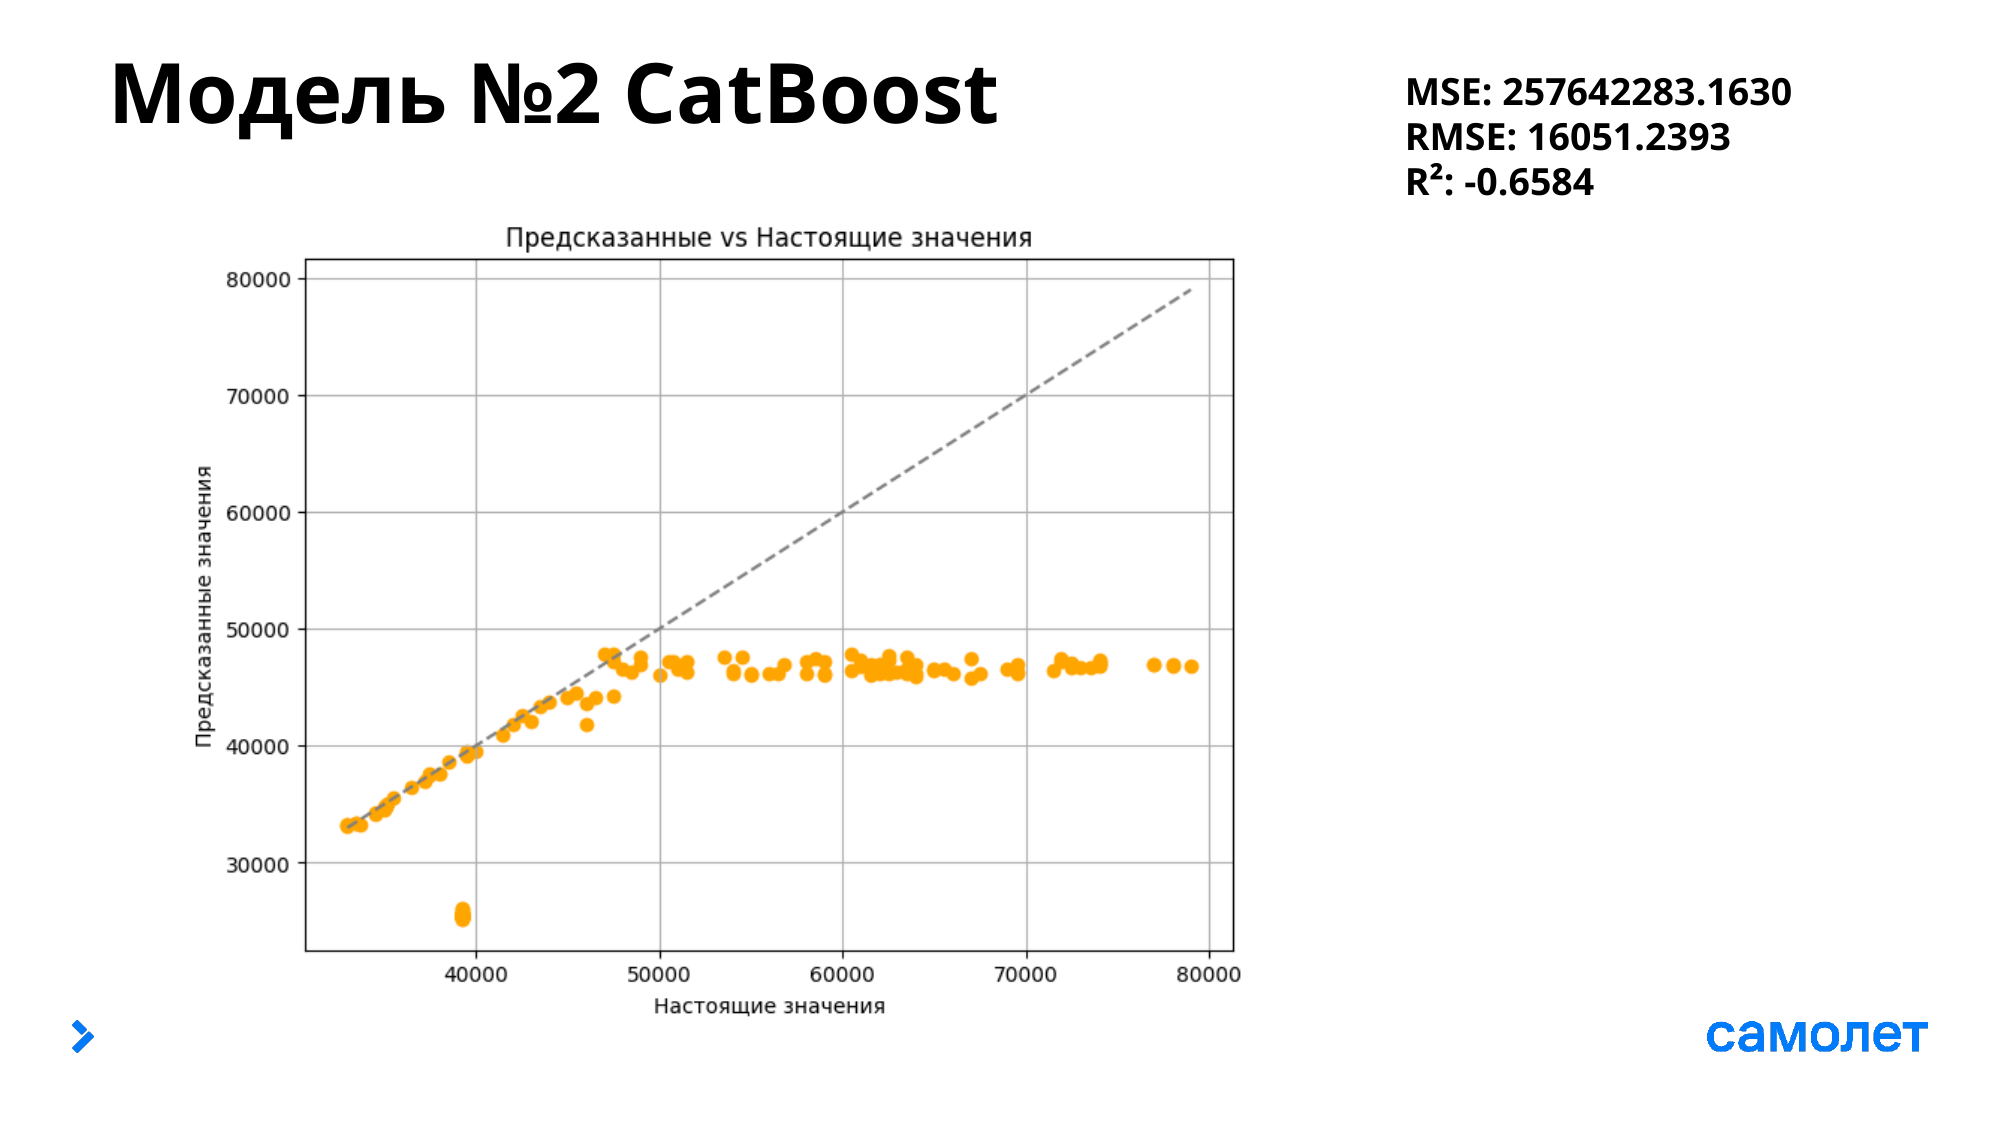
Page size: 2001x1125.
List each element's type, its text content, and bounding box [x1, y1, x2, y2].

picture [181, 211, 1257, 1030]
picture [72, 1020, 94, 1053]
text_box MSE: 257642283.1630 RMSE: 16051.2393 R²: -0.6584 [1390, 60, 1963, 210]
picture [1707, 1021, 1928, 1052]
title Модель №2 CatBoost [107, 51, 1963, 159]
